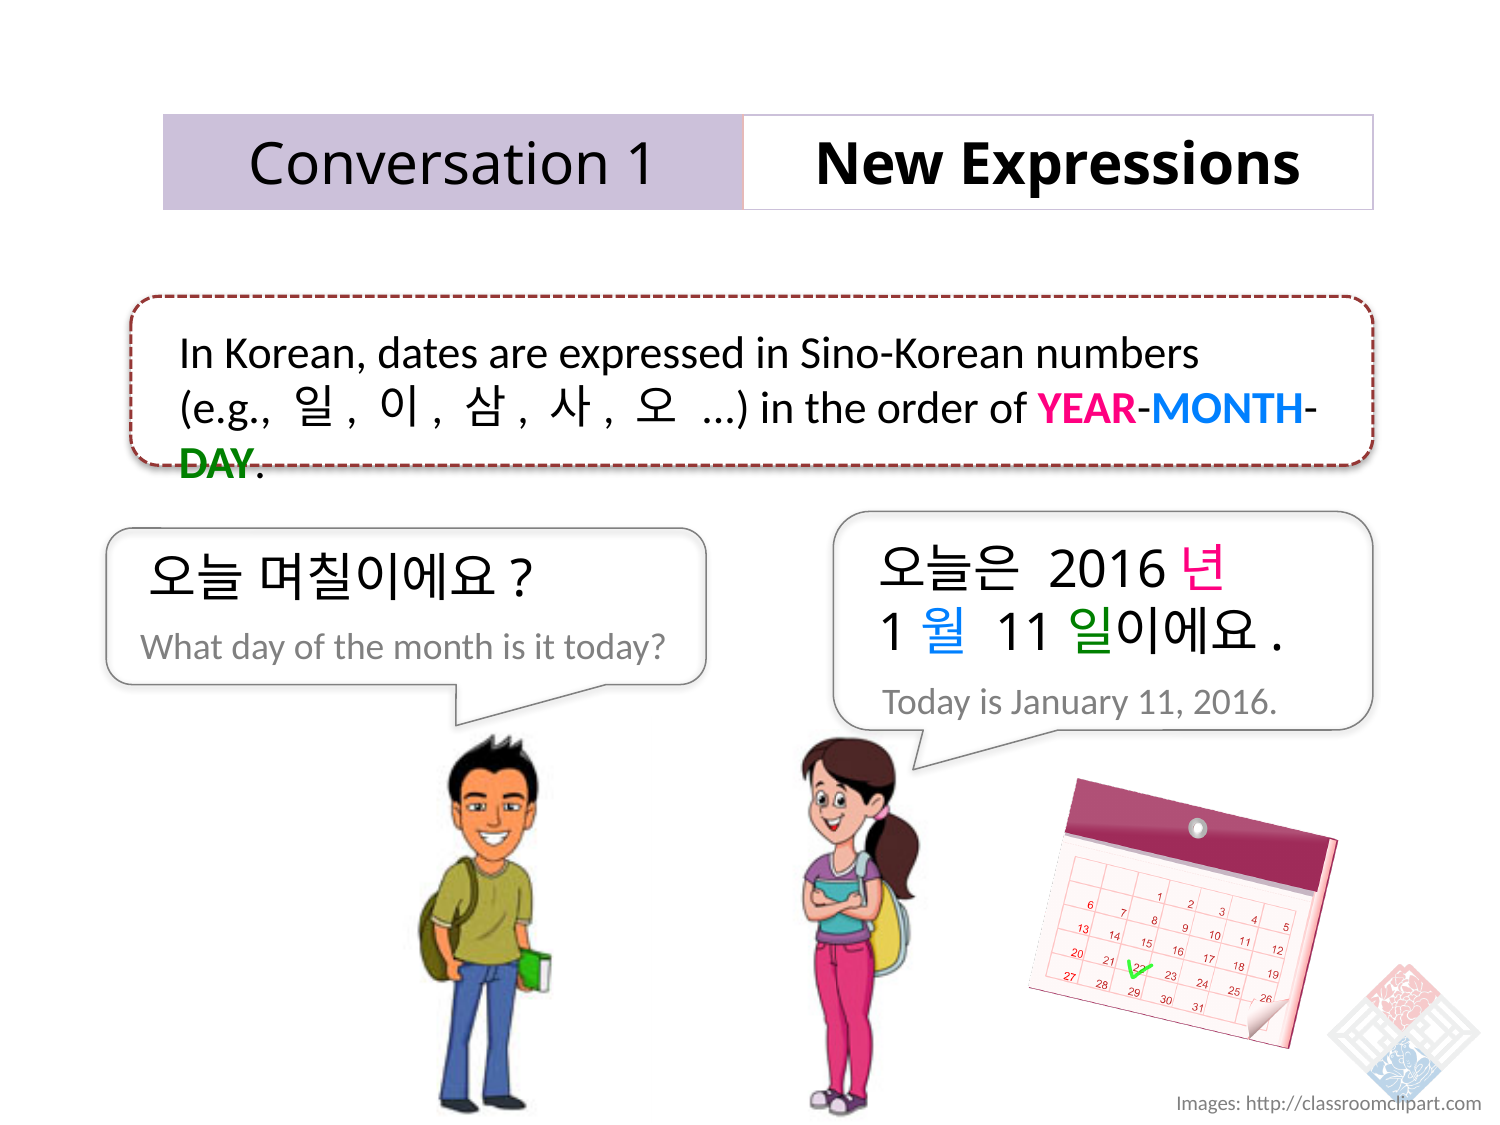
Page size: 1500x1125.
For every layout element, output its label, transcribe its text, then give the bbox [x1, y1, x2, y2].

text_box [832, 510, 1374, 737]
table_header New Expressions [744, 116, 1372, 209]
picture [686, 729, 1339, 1125]
text_box 오늘은 2016년 1월 11일이에요. [863, 528, 1352, 668]
picture [337, 716, 653, 1124]
text_box What day of the month is it today? [125, 614, 683, 675]
text_box In Korean, dates are expressed in Sino-Korean numbers (e.g., 일, 이, 삼, 사, 오 ...) in the order of YEAR-MONTH-DAY. [164, 314, 1373, 495]
text_box 오늘 며칠이에요? [133, 537, 548, 614]
table_header Conversation 1 [165, 116, 742, 209]
text_box [105, 527, 707, 714]
text_box Today is January 11, 2016. [867, 669, 1294, 730]
text_box Images: http://classroomclipart.com [1161, 1082, 1497, 1122]
text_box [130, 295, 1372, 467]
